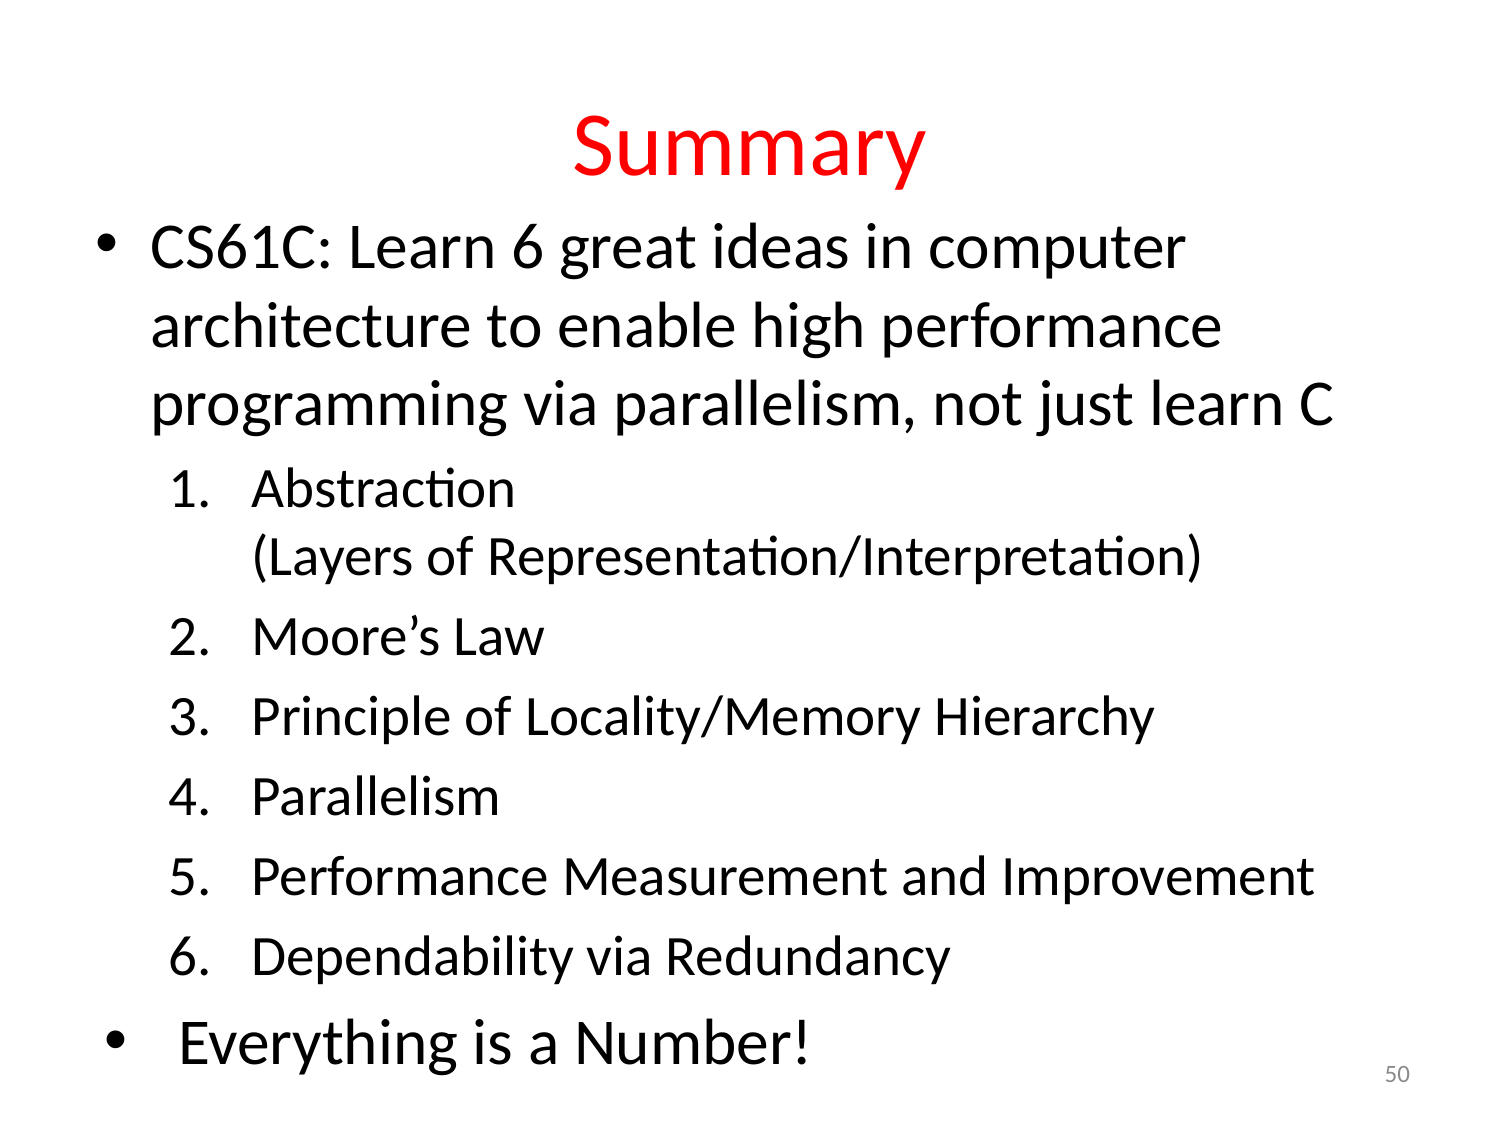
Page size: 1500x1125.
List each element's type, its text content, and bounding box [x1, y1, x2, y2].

list CS61C: Learn 6 great ideas in computer architecture to enable high performance programming via parallelism, not just learn C Abstraction (Layers of Representation/Interpretation) Moore’s Law Principle of Locality/Memory Hierarchy Parallelism Performance Measurement and Improvement Dependability via Redundancy Everything is a Number! [80, 195, 1448, 1092]
slide_number 50 [1074, 1042, 1425, 1103]
title Summary [75, 45, 1425, 233]
